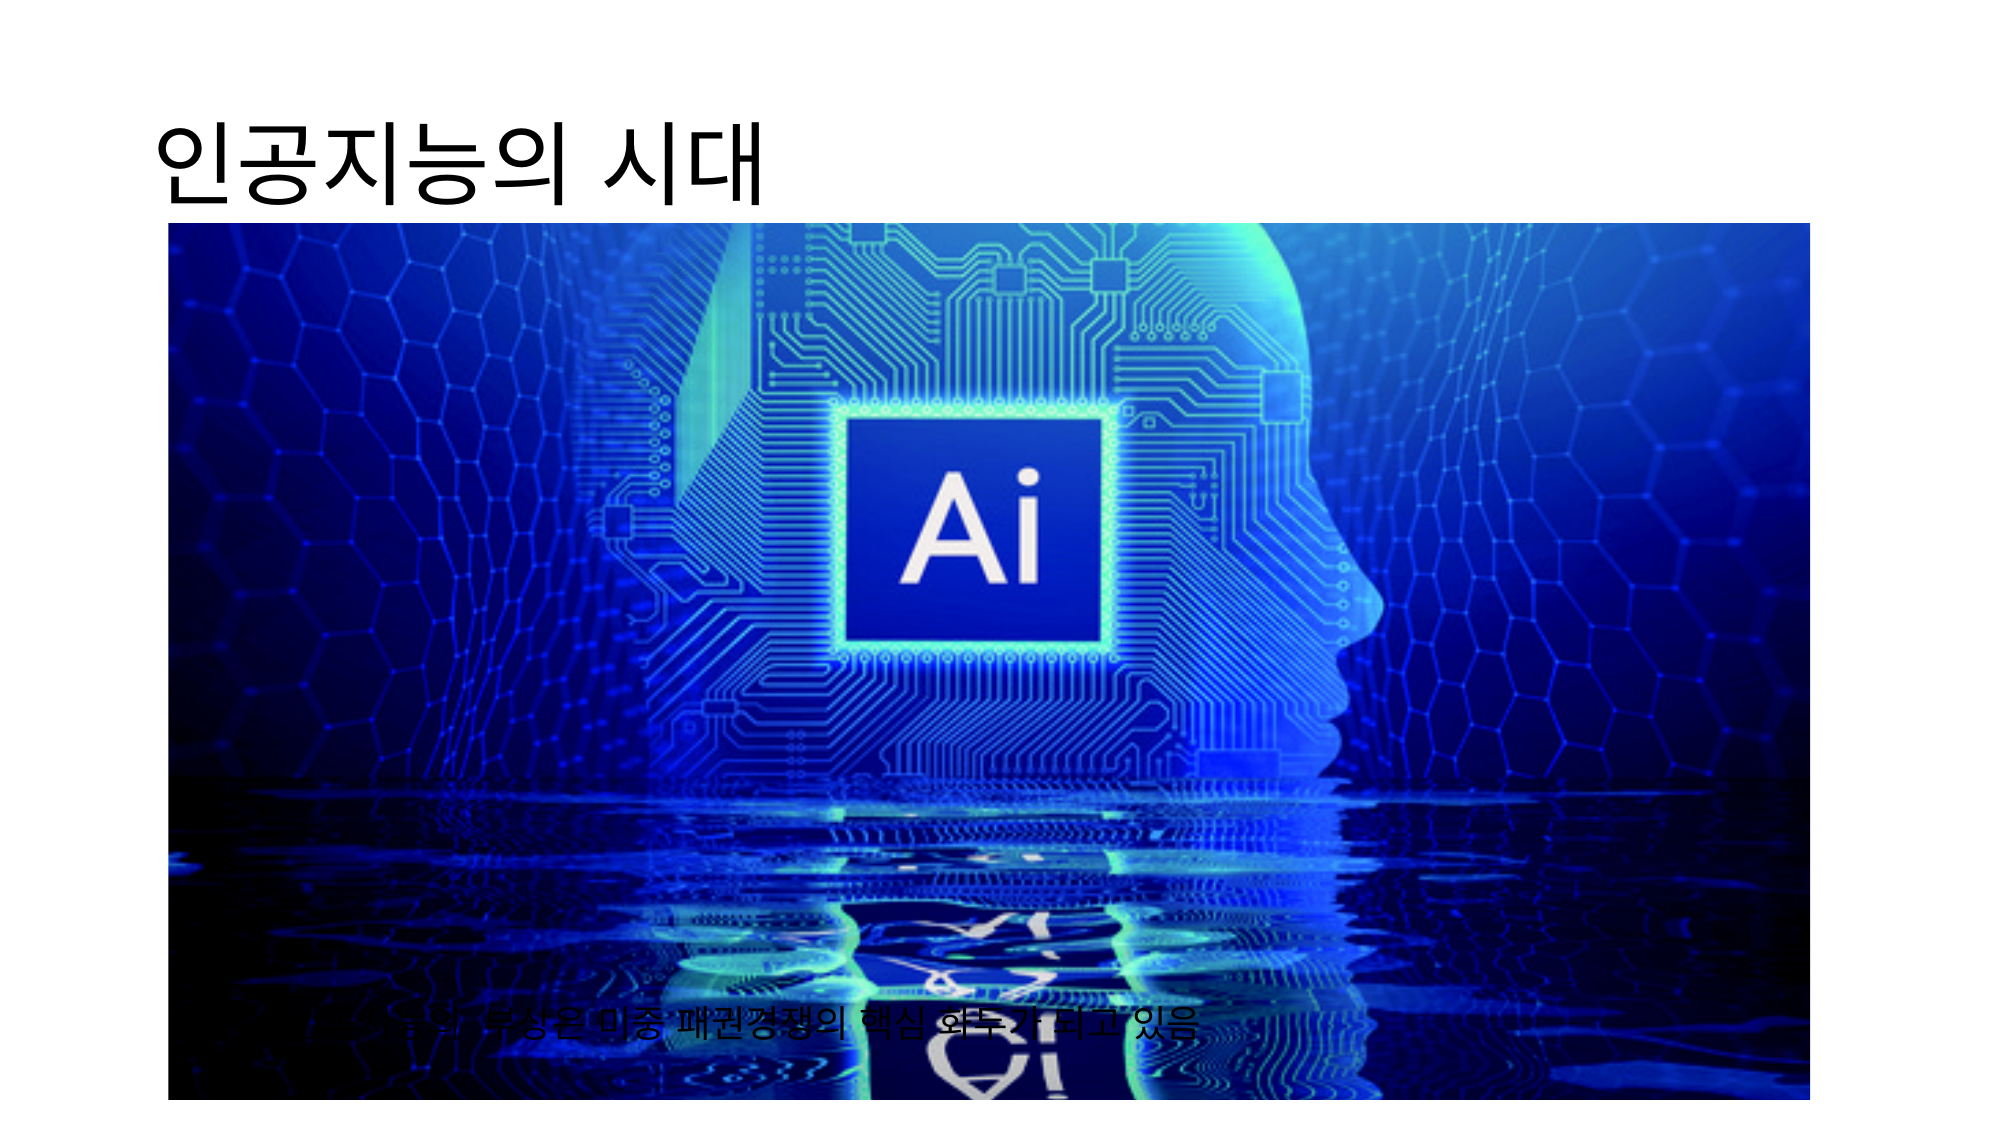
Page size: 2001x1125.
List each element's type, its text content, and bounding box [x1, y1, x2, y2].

title 인공지능의 시대 [137, 59, 1863, 278]
picture [168, 223, 1811, 1100]
